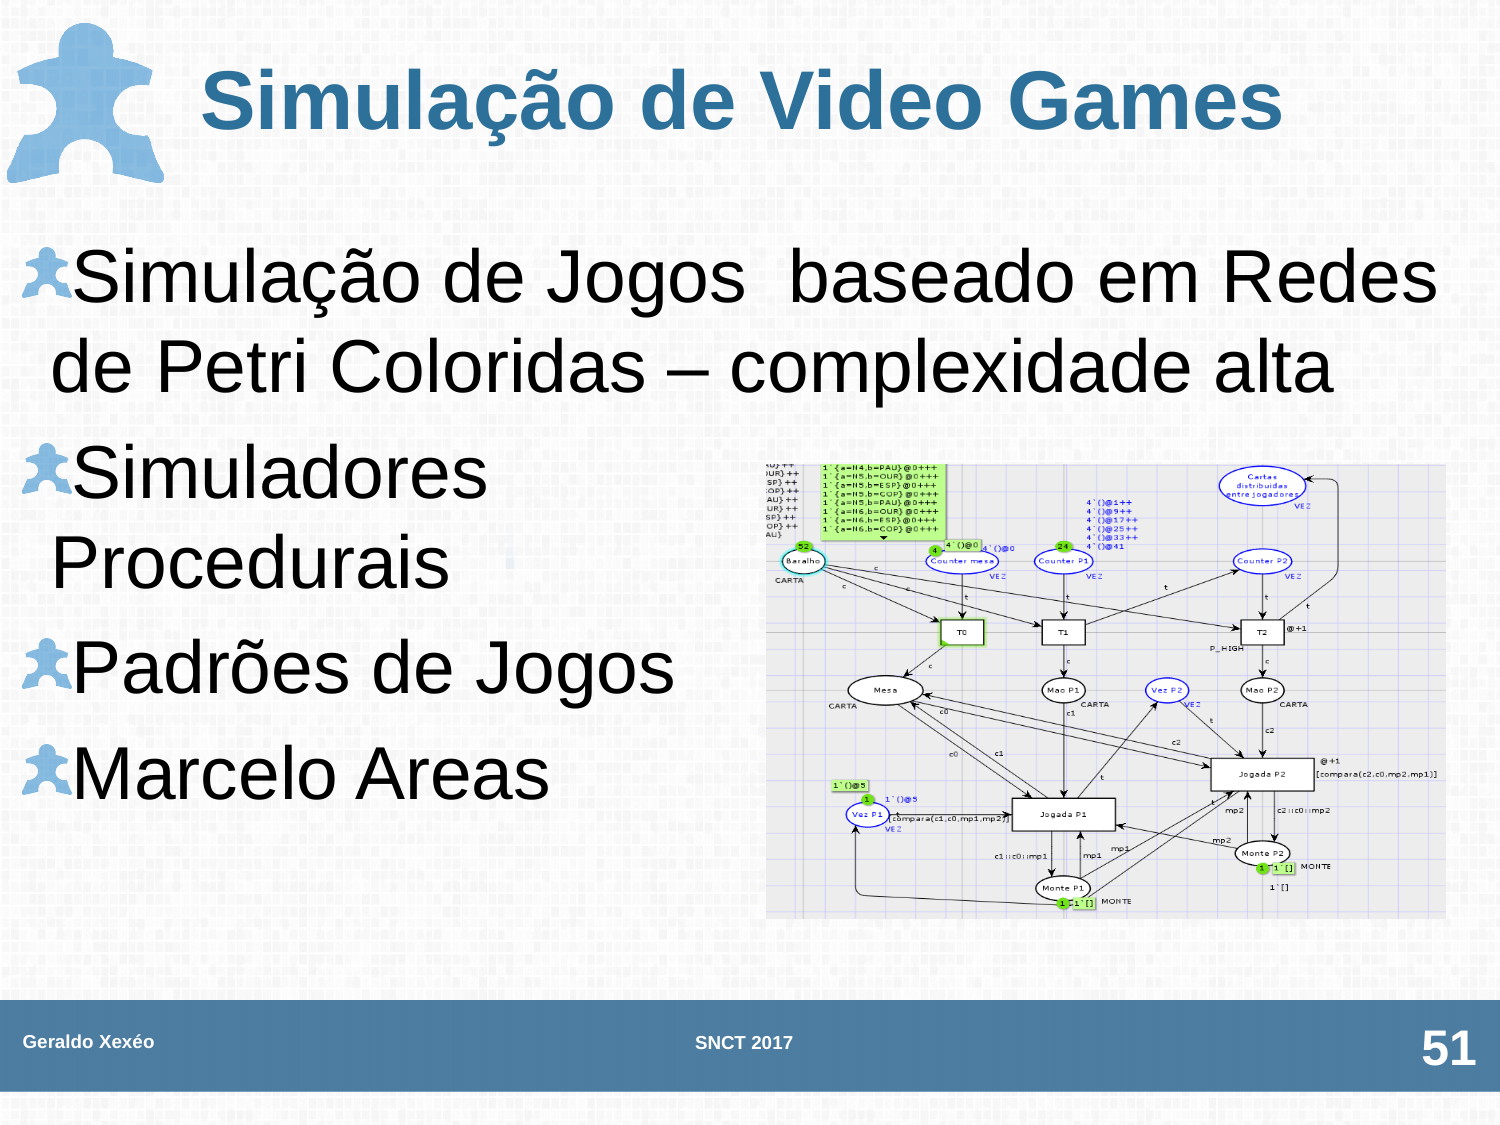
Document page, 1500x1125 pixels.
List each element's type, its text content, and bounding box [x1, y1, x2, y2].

slide_number Geraldo Xexéo [7, 1017, 203, 1066]
title Simulação de Video Games [185, 11, 1481, 195]
list Simulação de Jogos baseado em Redes de Petri Coloridas – complexidade alta Simuladores Procedurais Padrões de Jogos Marcelo Areas [7, 220, 1481, 976]
picture [0, 0, 1500, 1125]
slide_number 51 [1297, 1021, 1492, 1069]
footer SNCT 2017 [526, 1018, 962, 1066]
